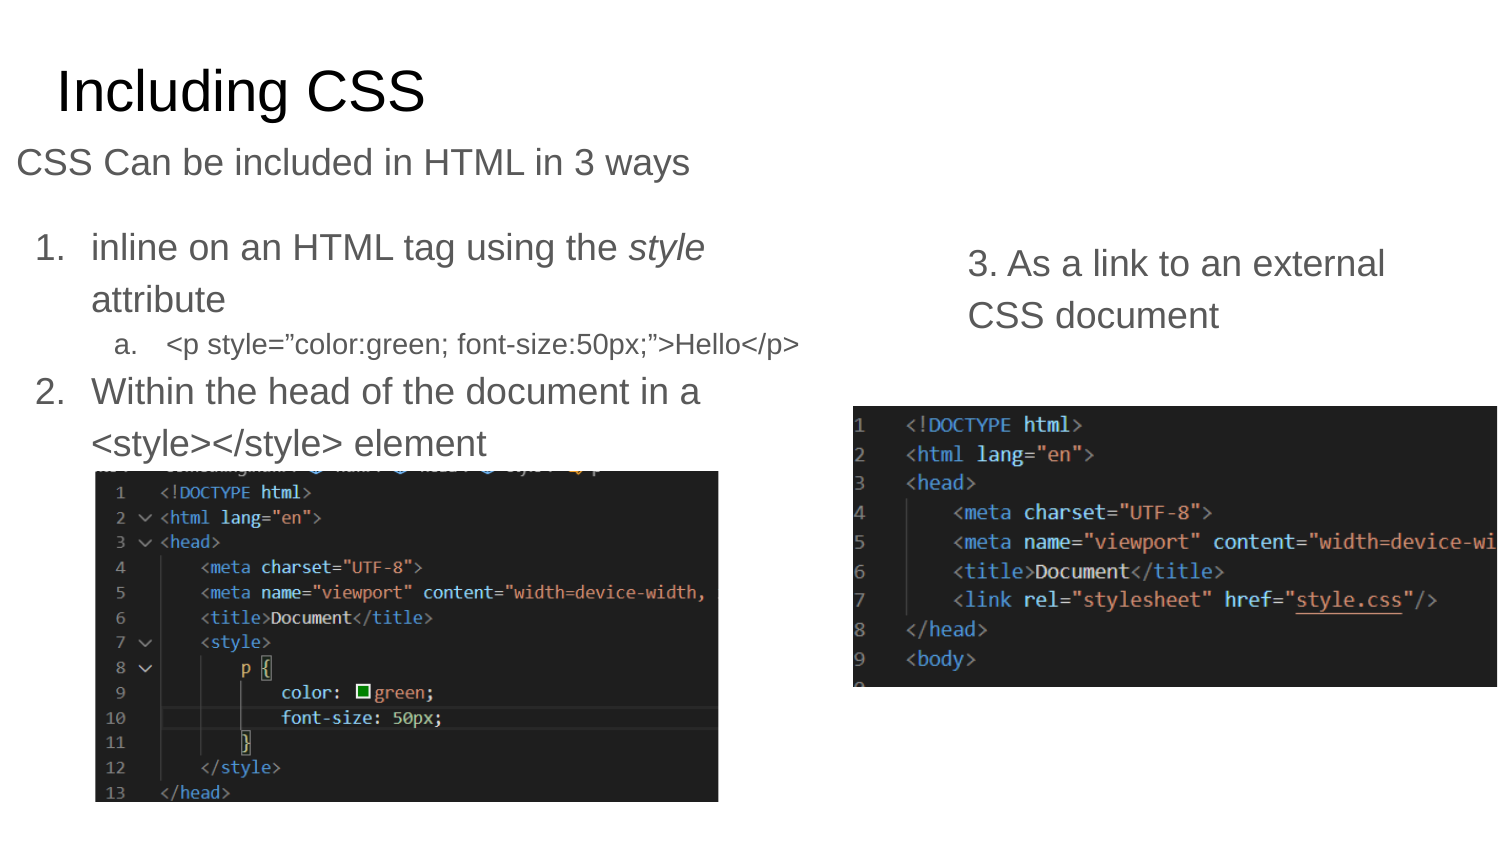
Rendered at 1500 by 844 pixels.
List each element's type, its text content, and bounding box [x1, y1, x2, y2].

title Including CSS [41, 37, 1440, 132]
picture [95, 471, 719, 802]
list CSS Can be included in HTML in 3 ways inline on an HTML tag using the style attribute <p style=”color:green; font-size:50px;”>Hello</p> Within the head of the document in a <style></style> element [1, 116, 828, 397]
text_box 3. As a link to an external CSS document [877, 217, 1449, 351]
picture [852, 406, 1498, 688]
